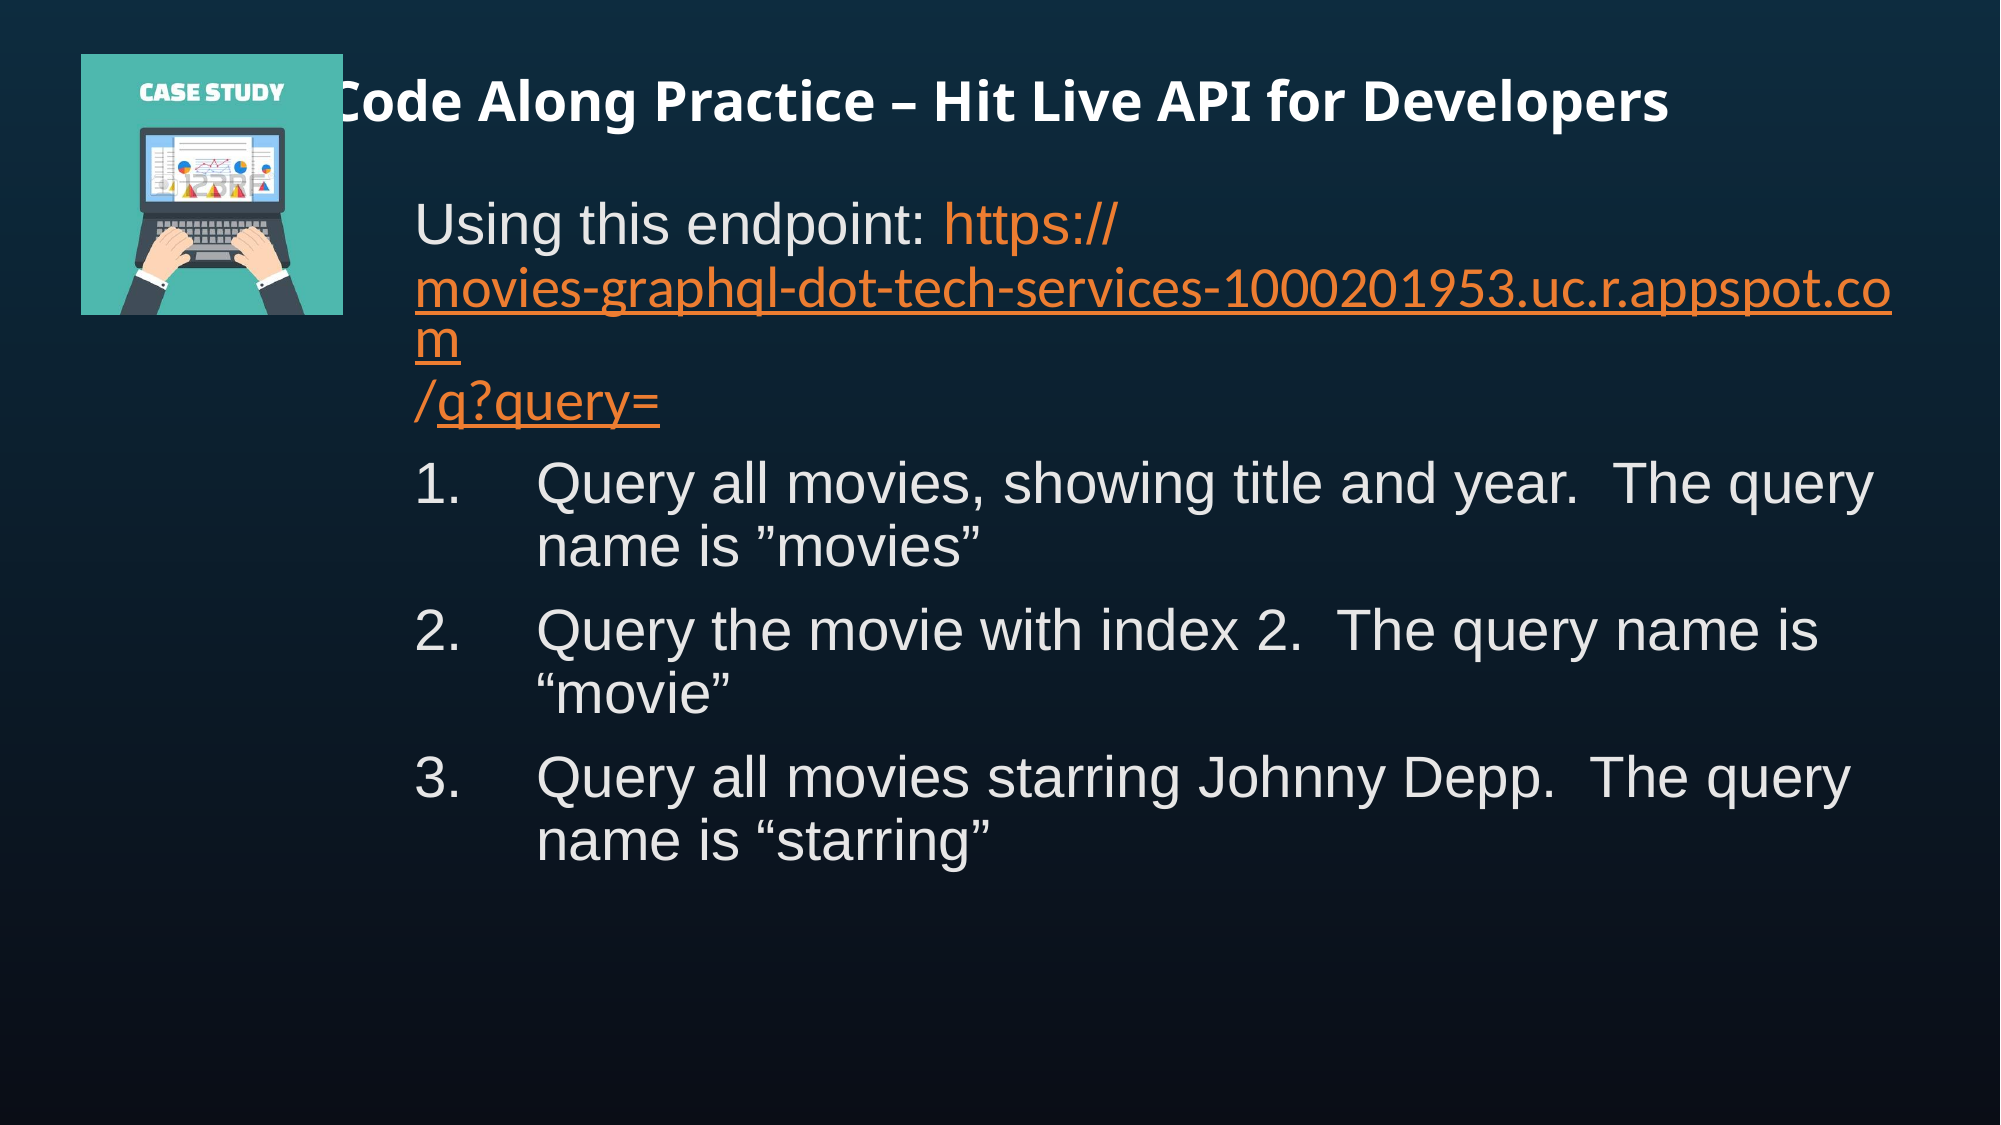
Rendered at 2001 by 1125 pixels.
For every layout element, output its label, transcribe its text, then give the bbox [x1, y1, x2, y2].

list Using this endpoint: https://movies-graphql-dot-tech-services-1000201953.uc.r.appspot.com/q?query= Query all movies, showing title and year. The query name is ”movies” Query the movie with index 2. The query name is “movie” Query all movies starring Johnny Depp. The query name is “starring” [399, 186, 1945, 895]
title Code Along Practice – Hit Live API for Developers [343, 54, 1917, 154]
picture [81, 54, 343, 315]
